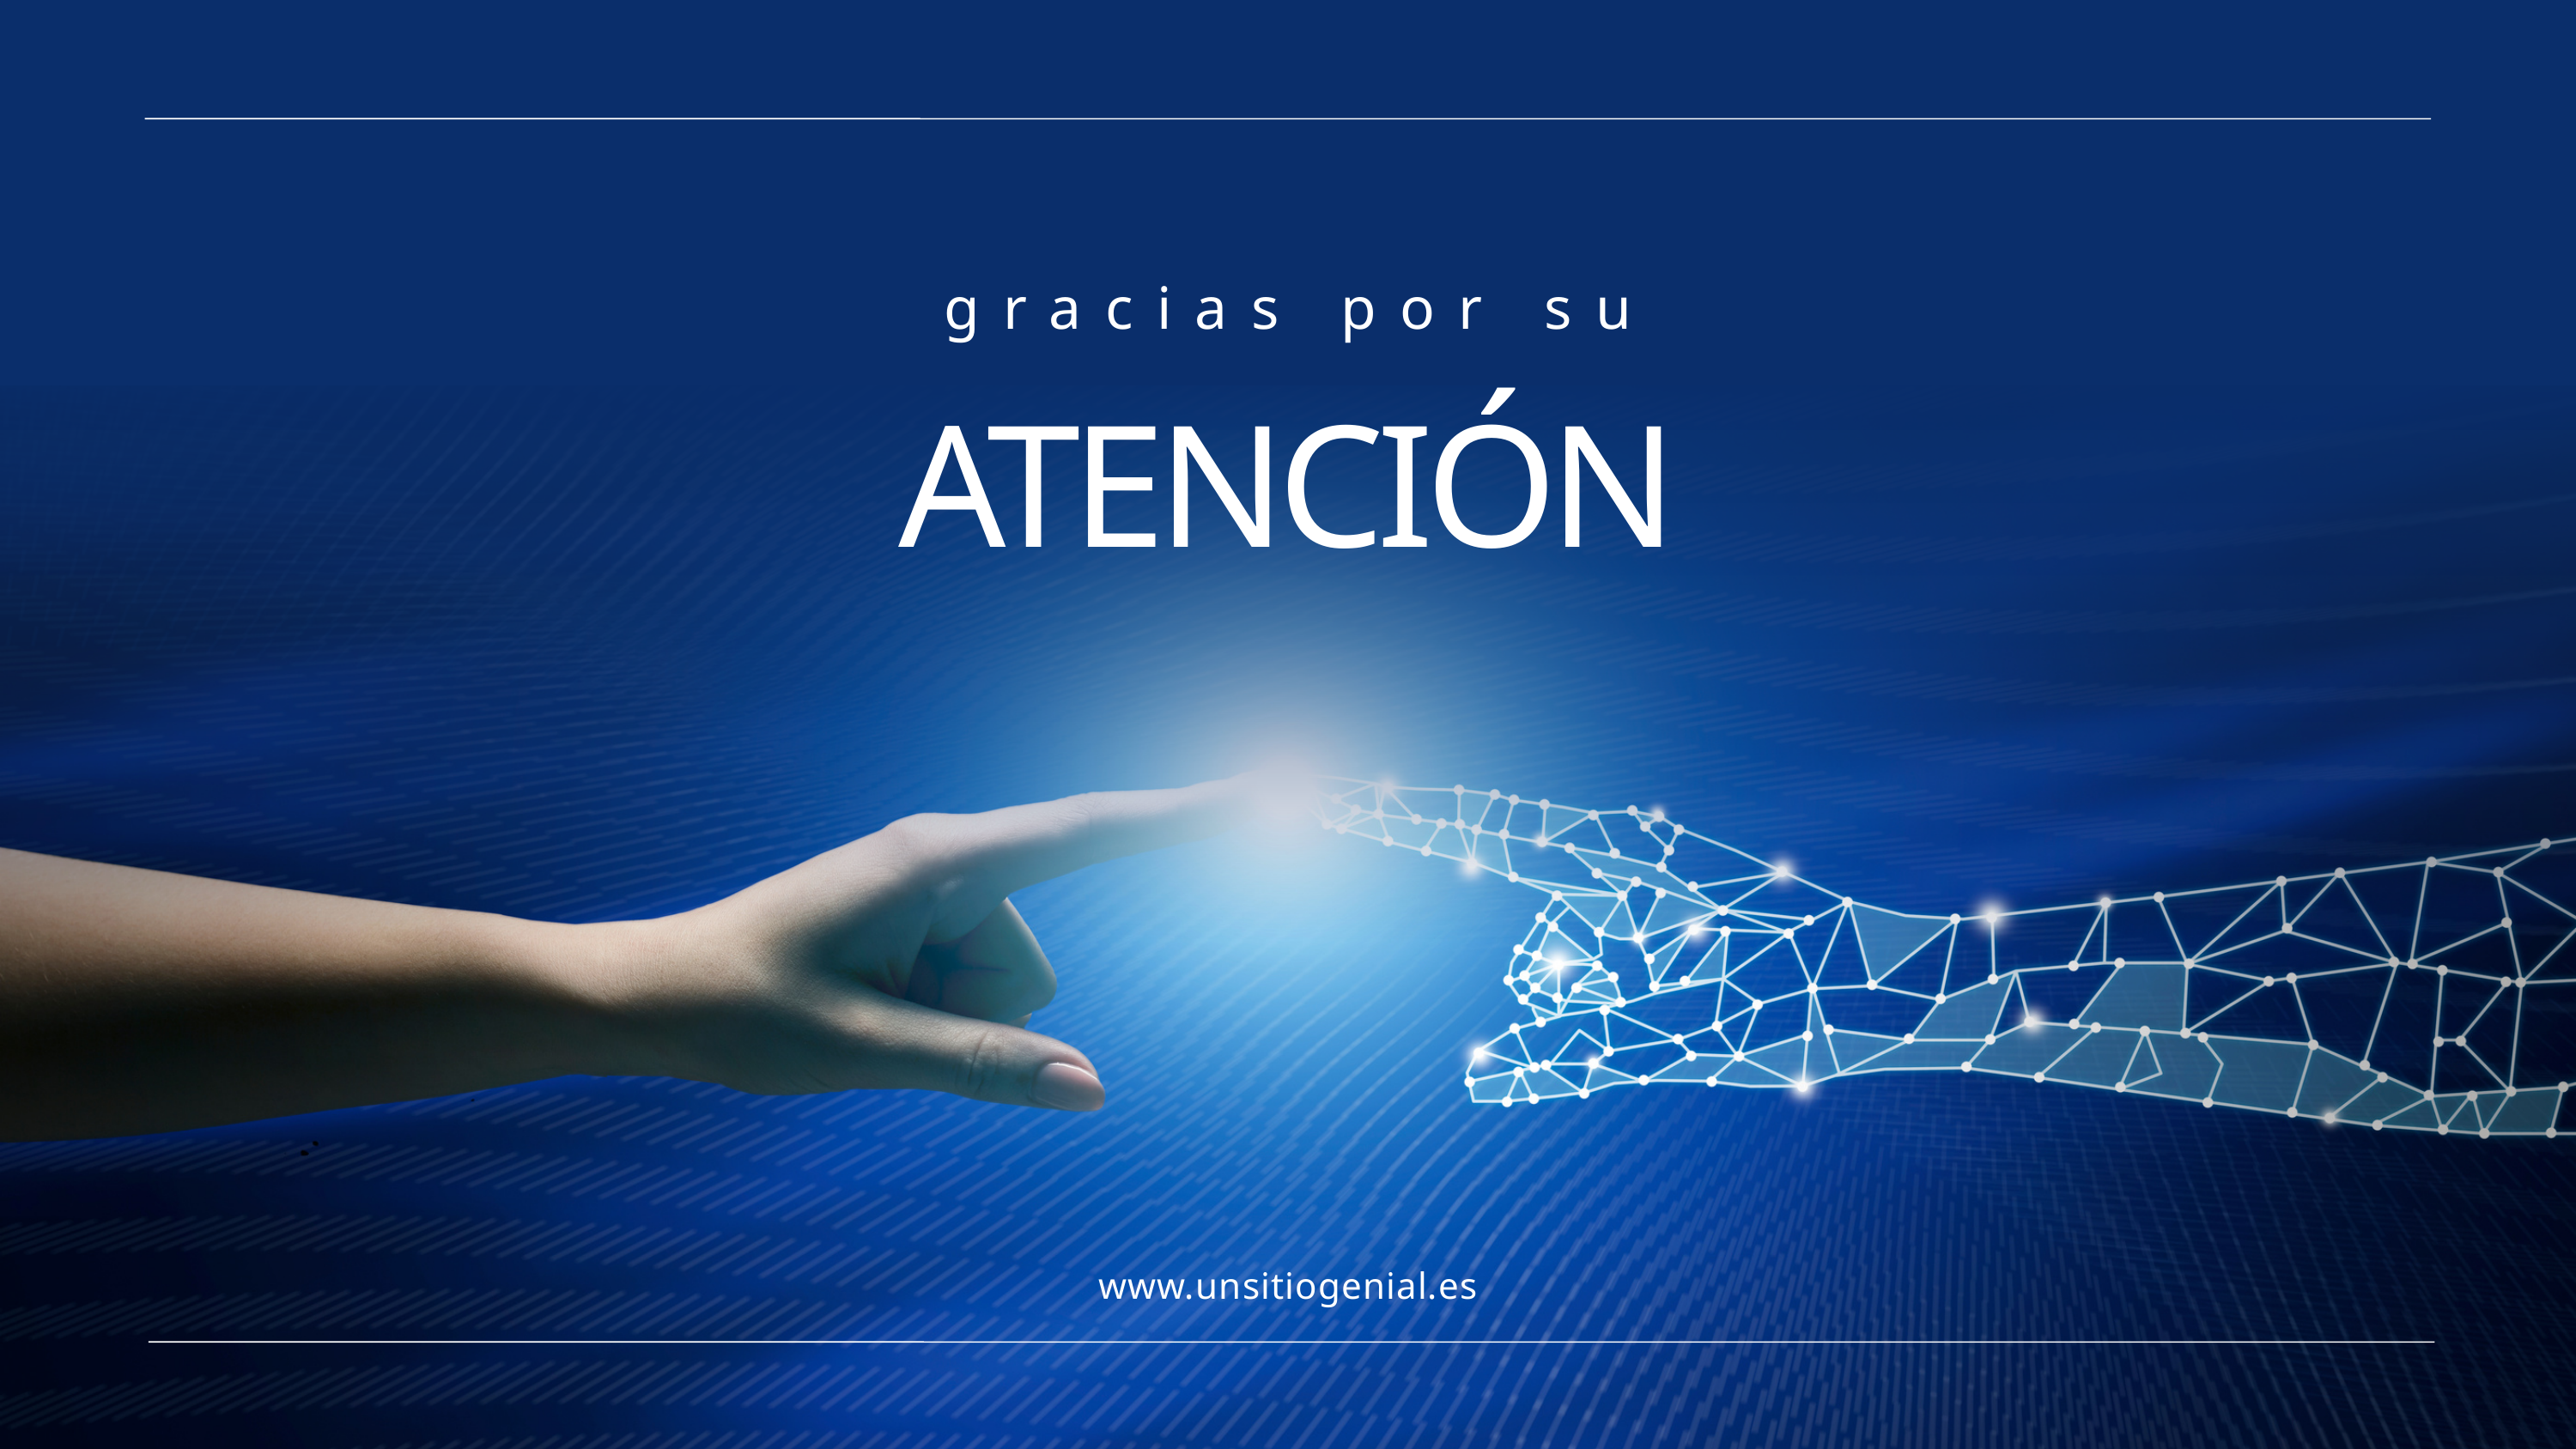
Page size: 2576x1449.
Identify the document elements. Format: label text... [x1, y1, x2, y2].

text_box gracias por su [398, 259, 2178, 342]
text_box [0, 357, 2576, 1449]
